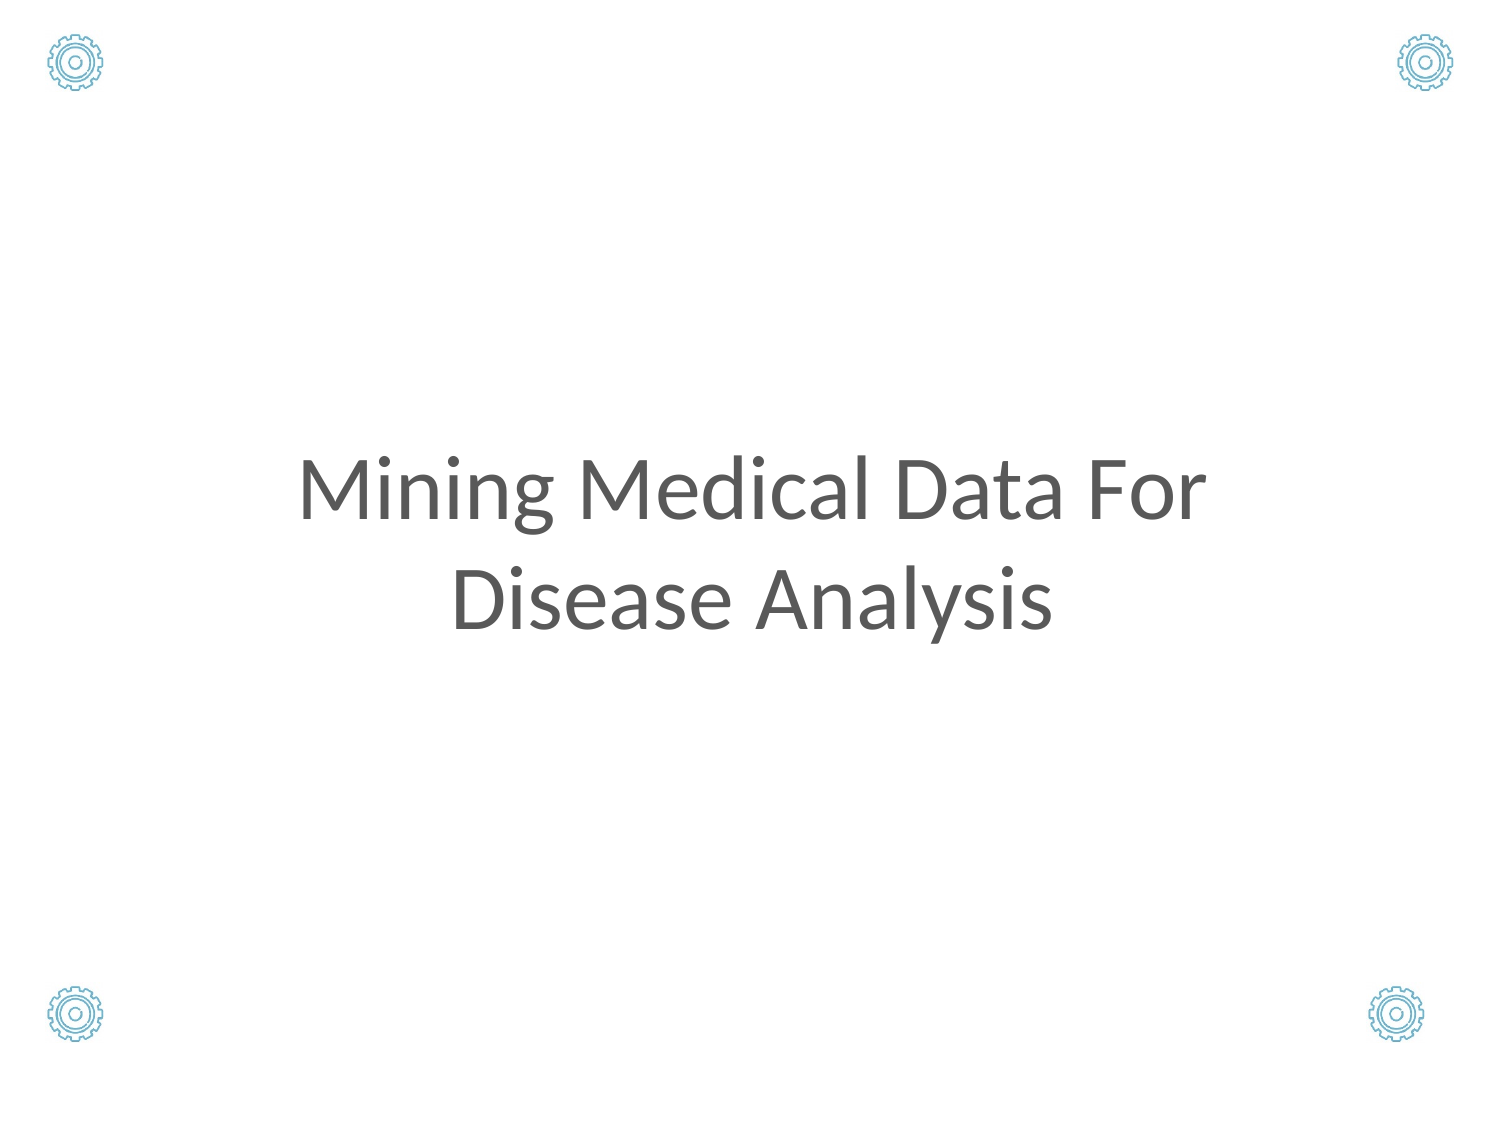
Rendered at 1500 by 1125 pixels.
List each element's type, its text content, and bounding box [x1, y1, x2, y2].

picture [45, 982, 104, 1043]
picture [1366, 982, 1425, 1043]
picture [45, 30, 104, 92]
picture [1395, 30, 1454, 92]
title Mining Medical Data For Disease Analysis [141, 420, 1365, 693]
